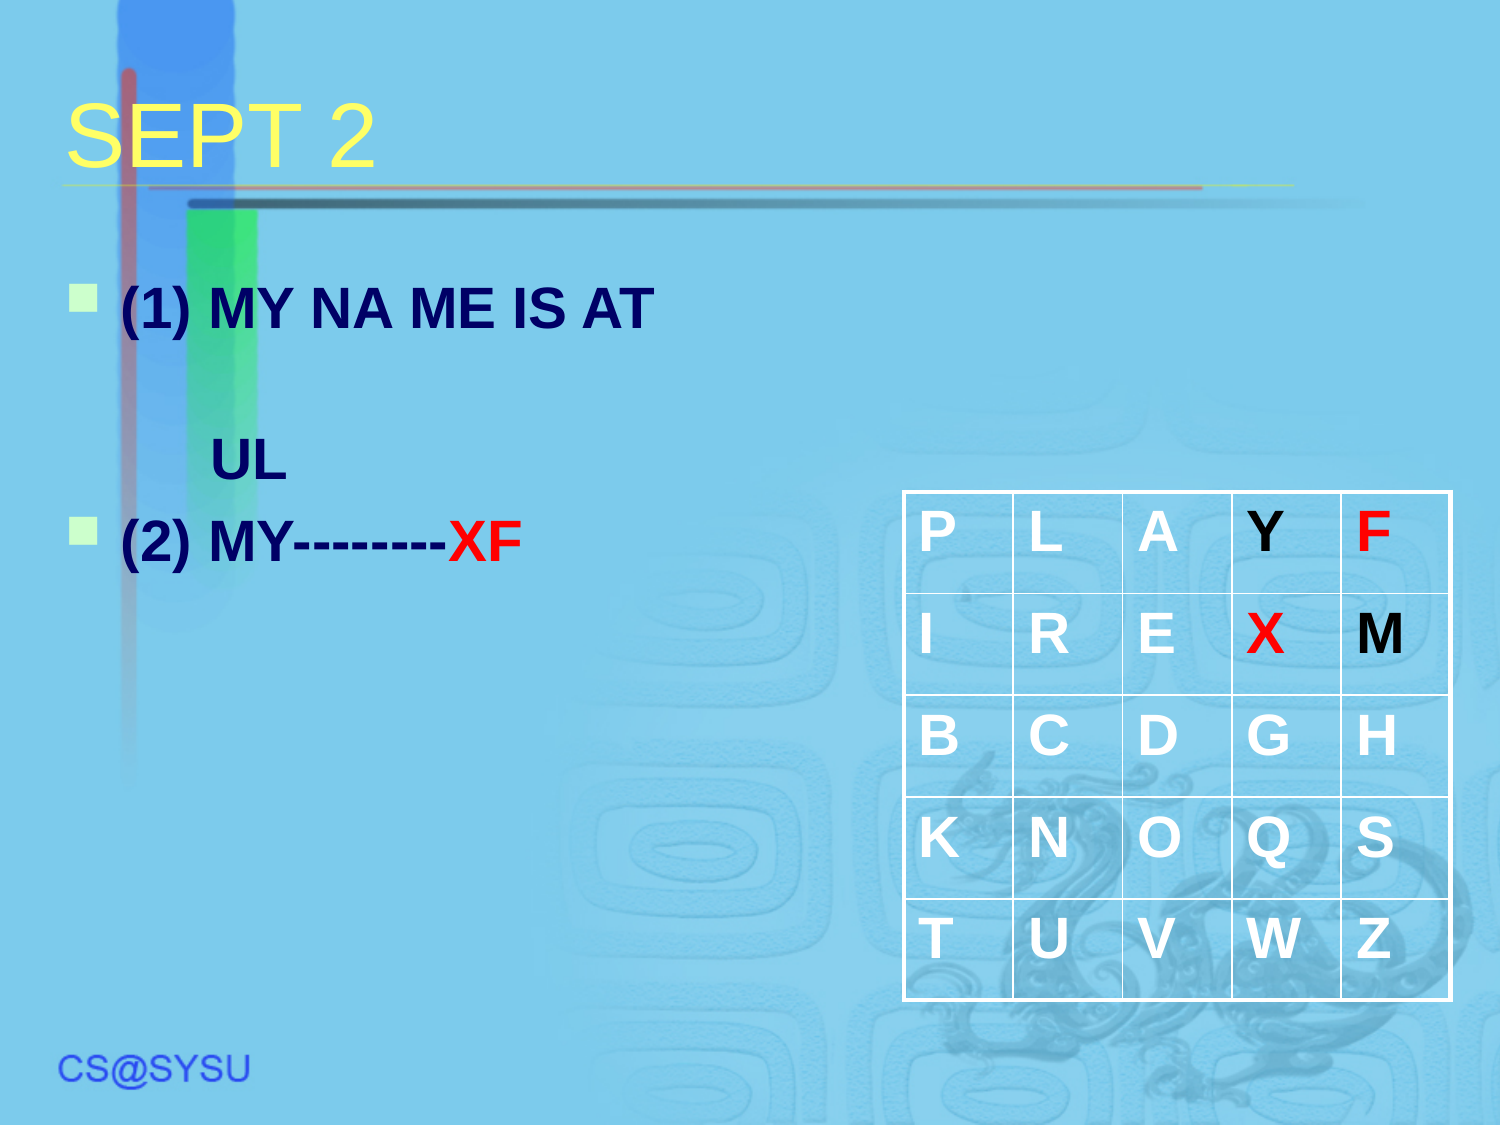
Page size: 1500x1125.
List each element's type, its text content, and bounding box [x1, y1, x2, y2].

table_header F [1342, 494, 1448, 593]
title SEPT 2 [49, 37, 1451, 226]
table_cell T [906, 900, 1012, 998]
picture [0, 0, 1500, 1125]
table_header P [906, 494, 1012, 593]
table_cell E [1123, 594, 1231, 694]
table_cell W [1233, 900, 1340, 998]
table_header Y [1233, 494, 1340, 593]
table_header A [1123, 494, 1231, 593]
table_cell N [1014, 798, 1122, 898]
table_cell Q [1233, 798, 1340, 898]
table_cell R [1014, 594, 1122, 694]
table_cell Z [1342, 900, 1448, 998]
list (1) MY NA ME IS AT UL (2) MY--------XF [49, 262, 738, 1001]
table_cell K [906, 798, 1012, 898]
table_cell G [1233, 696, 1340, 796]
table_cell B [906, 696, 1012, 796]
table_cell O [1123, 798, 1231, 898]
table_cell M [1342, 594, 1448, 694]
slide_number [49, 1024, 425, 1103]
table_cell V [1123, 900, 1231, 998]
table_cell S [1342, 798, 1448, 898]
table_cell X [1233, 594, 1340, 694]
table_cell D [1123, 696, 1231, 796]
table_cell I [906, 594, 1012, 694]
table_cell C [1014, 696, 1122, 796]
table_cell U [1014, 900, 1122, 998]
table_header L [1014, 494, 1122, 593]
table_cell H [1342, 696, 1448, 796]
